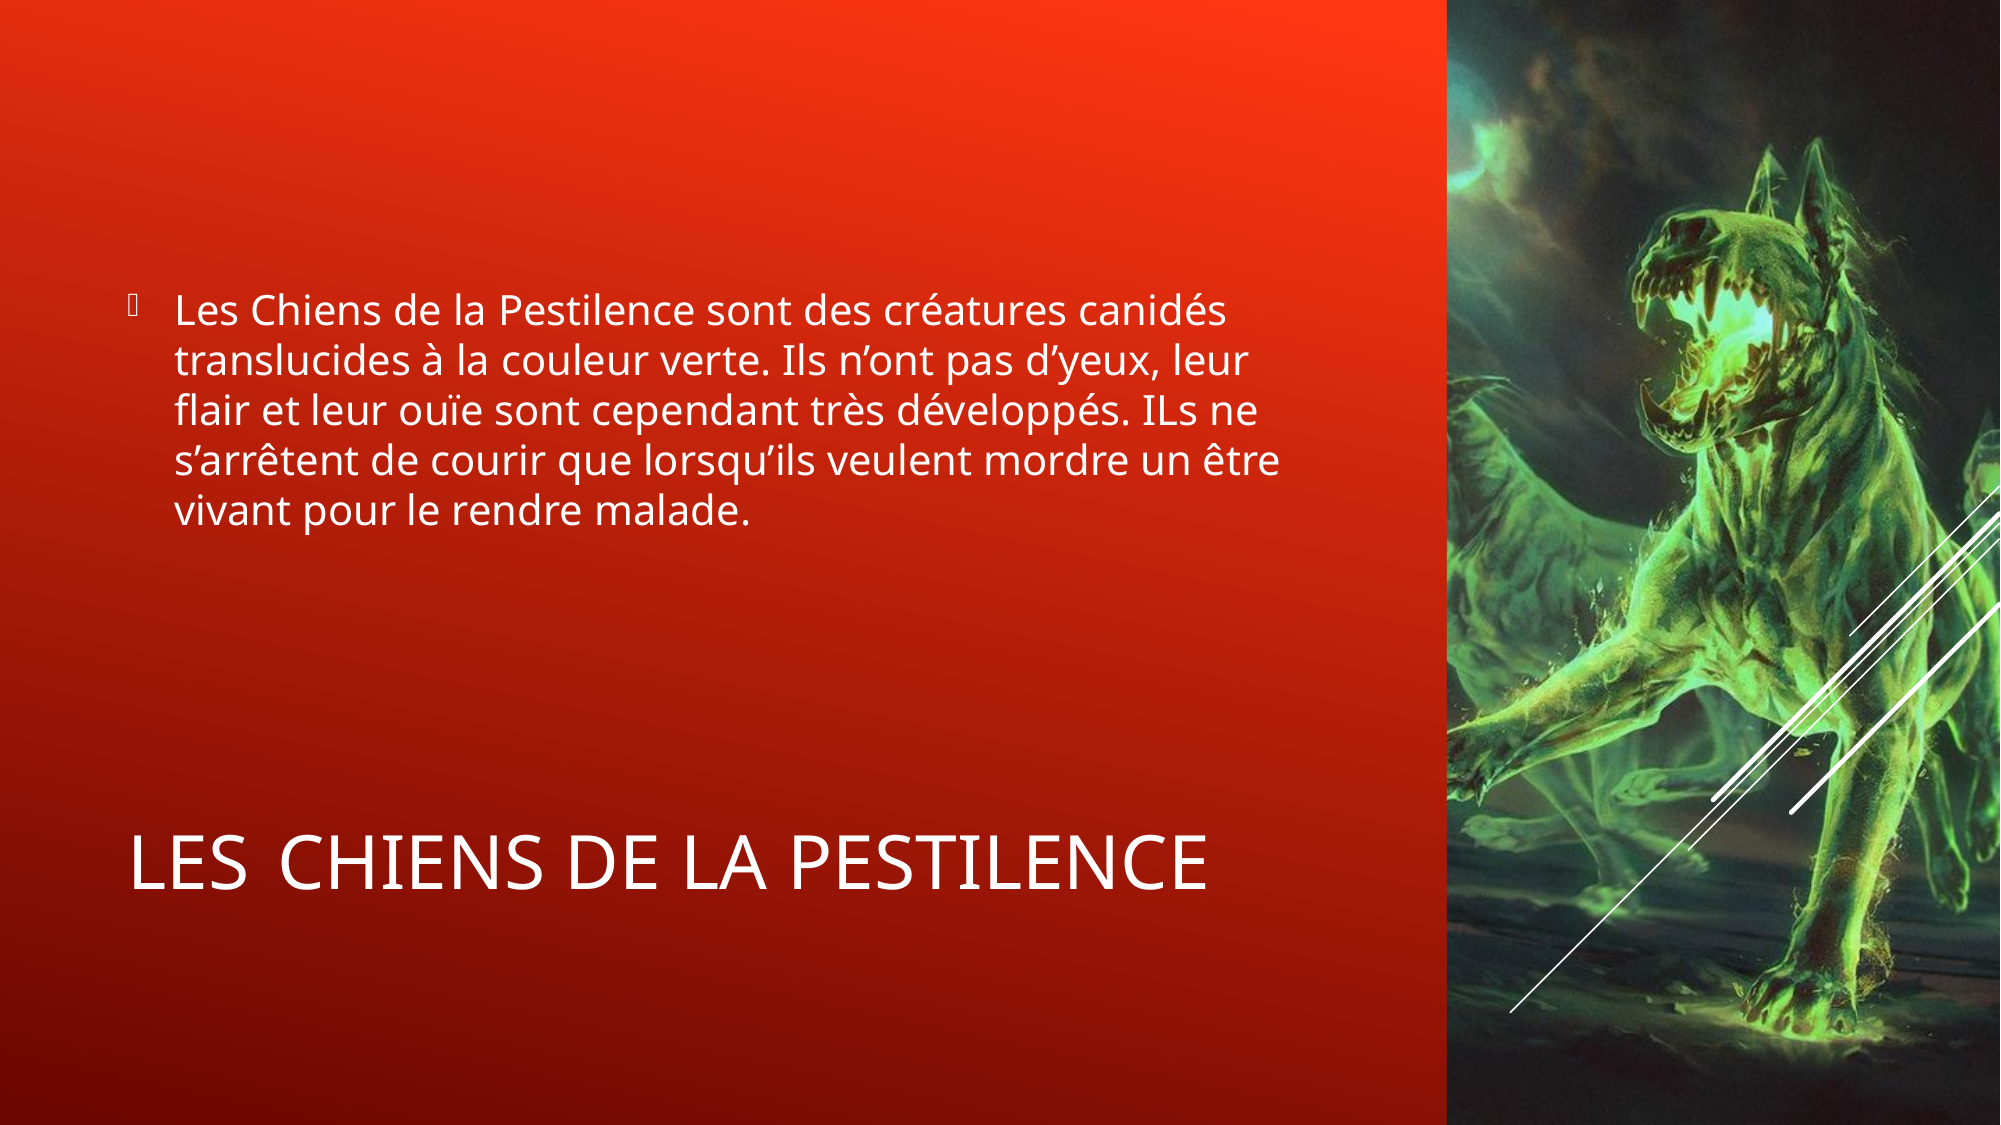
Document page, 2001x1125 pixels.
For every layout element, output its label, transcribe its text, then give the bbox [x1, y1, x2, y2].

text_box [0, 0, 1446, 1125]
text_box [1510, 485, 2000, 1013]
list Les Chiens de la Pestilence sont des créatures canidés translucides à la couleur verte. Ils n’ont pas d’yeux, leur flair et leur ouïe sont cependant très développés. ILs ne s’arrêtent de courir que lorsqu’ils veulent mordre un être vivant pour le rendre malade. [112, 112, 1342, 706]
picture [1446, 0, 2000, 1125]
title Les Chiens de la Pestilence [112, 736, 1350, 984]
